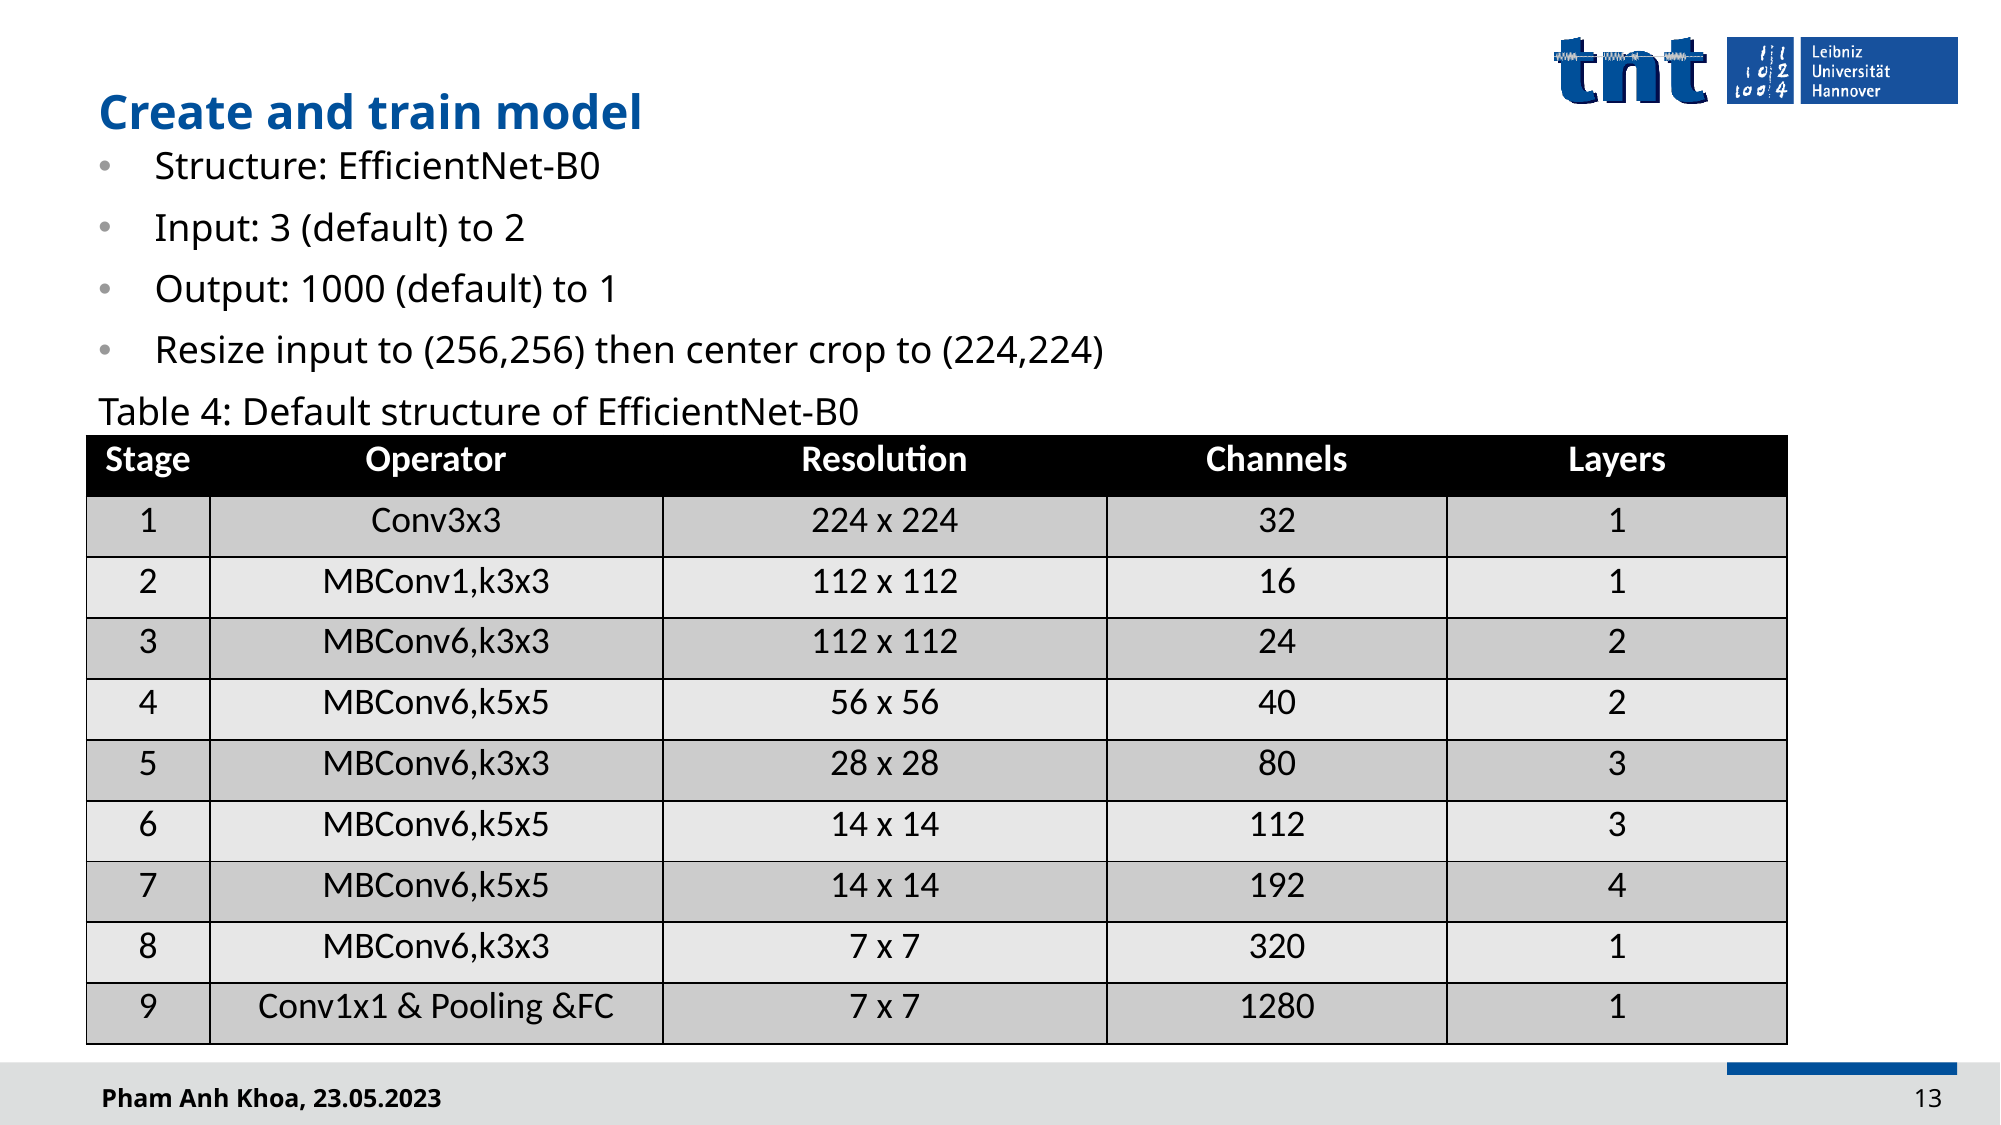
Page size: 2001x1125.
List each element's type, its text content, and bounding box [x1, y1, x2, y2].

table_cell MBConv1,k3x3 [211, 558, 662, 617]
table_cell 1 [87, 497, 209, 556]
table_cell 320 [1108, 923, 1446, 982]
table_cell MBConv6,k5x5 [211, 802, 662, 861]
table_cell 1 [1448, 558, 1786, 617]
table_cell 4 [87, 680, 209, 739]
table_cell 6 [87, 802, 209, 861]
table_cell 1 [1448, 984, 1786, 1043]
table_header Resolution [664, 437, 1106, 496]
table_cell 28 x 28 [664, 741, 1106, 800]
table_cell 1 [1448, 497, 1786, 556]
table_cell MBConv6,k3x3 [211, 619, 662, 678]
table_cell 3 [1448, 802, 1786, 861]
table_cell 112 x 112 [664, 558, 1106, 617]
table_cell 2 [1448, 680, 1786, 739]
table_cell 24 [1108, 619, 1446, 678]
table_cell 7 [87, 862, 209, 921]
picture [1554, 37, 1708, 80]
footer Pham Anh Khoa, 23.05.2023 [86, 1074, 1181, 1125]
table_cell 2 [87, 558, 209, 617]
table_cell 112 x 112 [664, 619, 1106, 678]
table_cell 7 x 7 [664, 984, 1106, 1043]
table_cell 56 x 56 [664, 680, 1106, 739]
table_header Layers [1448, 437, 1786, 496]
list Structure: EfficientNet-B0 Input: 3 (default) to 2 Output: 1000 (default) to 1 Resize input to (256,256) then center crop to (224,224) Table 4: Default structure of EfficientNet-B0 [86, 140, 1863, 985]
picture [1727, 37, 1958, 104]
table_cell MBConv6,k5x5 [211, 680, 662, 739]
table_cell 14 x 14 [664, 802, 1106, 861]
table_cell 4 [1448, 862, 1786, 921]
table_header Operator [211, 437, 662, 496]
table_cell 3 [1448, 741, 1786, 800]
table_cell 3 [87, 619, 209, 678]
table_cell MBConv6,k3x3 [211, 923, 662, 982]
table_cell 224 x 224 [664, 497, 1106, 556]
table_cell 2 [1448, 619, 1786, 678]
table_cell 16 [1108, 558, 1446, 617]
title Create and train model [86, 80, 1863, 140]
table_cell MBConv6,k5x5 [211, 862, 662, 921]
table_cell 32 [1108, 497, 1446, 556]
table_cell 192 [1108, 862, 1446, 921]
table_cell 40 [1108, 680, 1446, 739]
table_cell Conv3x3 [211, 497, 662, 556]
table_cell 9 [87, 984, 209, 1043]
table_cell 14 x 14 [664, 862, 1106, 921]
table_cell 112 [1108, 802, 1446, 861]
table_cell 8 [87, 923, 209, 982]
table_cell Conv1x1 & Pooling &FC [211, 984, 662, 1043]
table_header Channels [1108, 437, 1446, 496]
table_cell 5 [87, 741, 209, 800]
table_cell 1 [1448, 923, 1786, 982]
table_cell MBConv6,k3x3 [211, 741, 662, 800]
table_header Stage [87, 437, 209, 496]
table_cell 7 x 7 [664, 923, 1106, 982]
table_cell 1280 [1108, 984, 1446, 1043]
table_cell 80 [1108, 741, 1446, 800]
